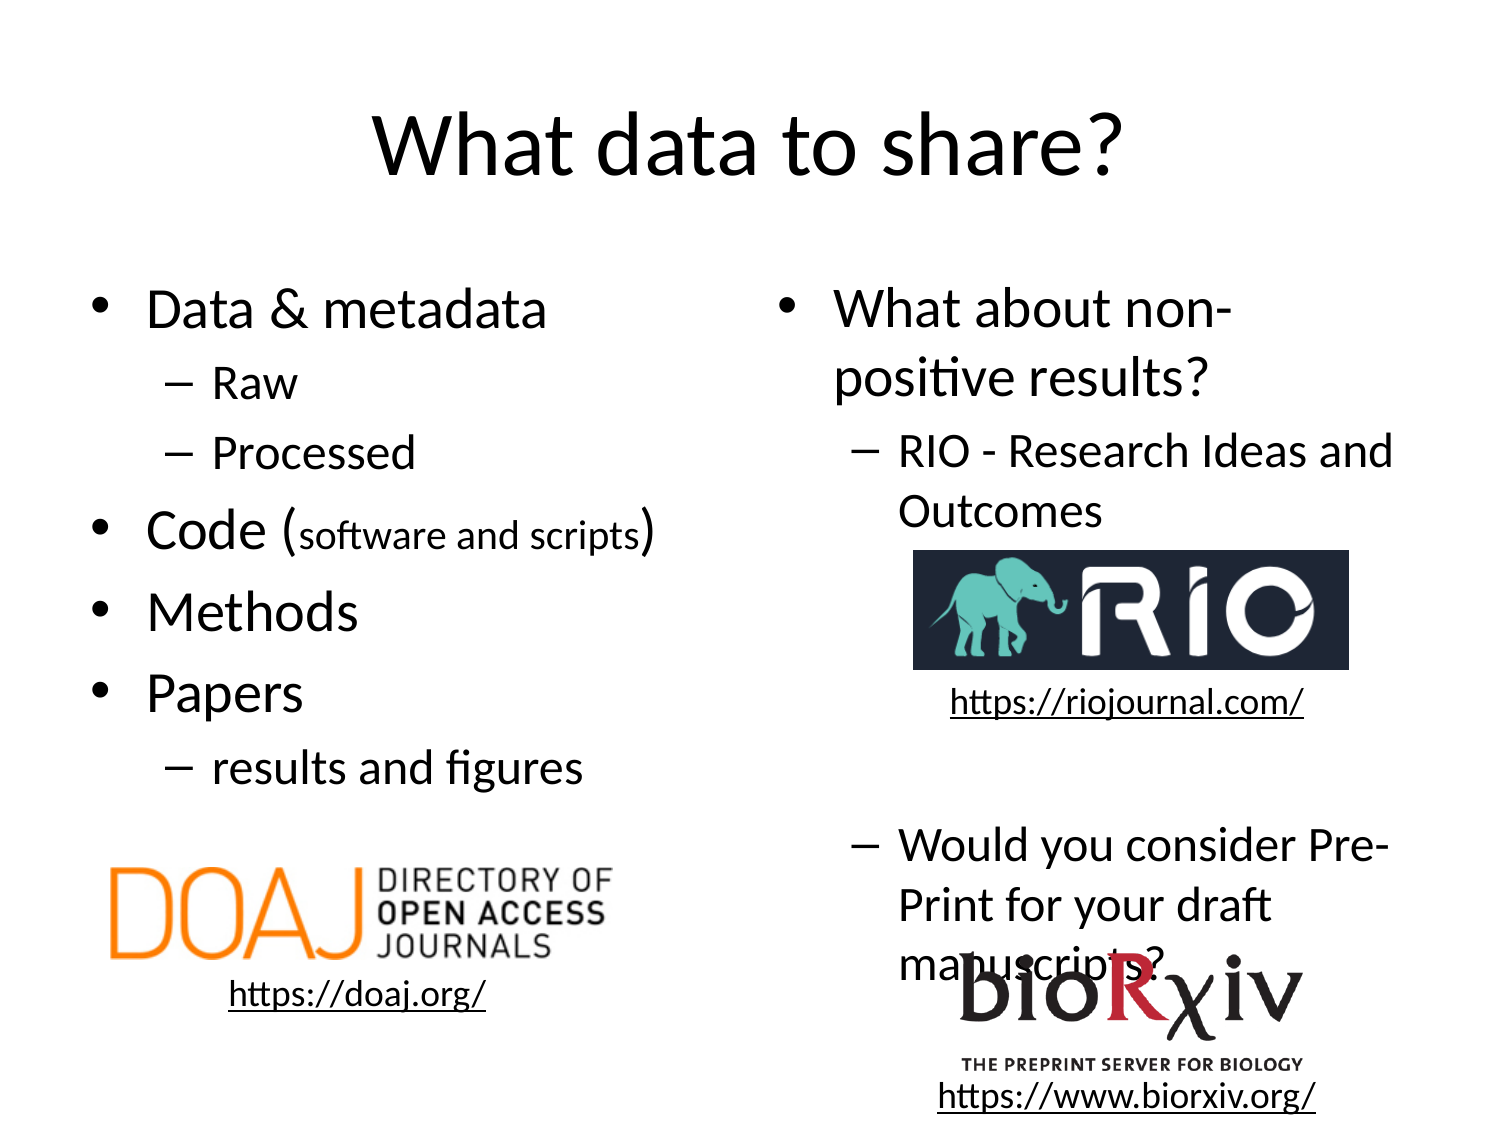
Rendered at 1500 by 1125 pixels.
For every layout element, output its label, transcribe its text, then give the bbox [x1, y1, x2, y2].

picture [110, 866, 613, 960]
picture [959, 951, 1303, 1072]
text_box https://riojournal.com/ [913, 676, 1349, 730]
list What about non-positive results? RIO - Research Ideas and Outcomes Would you consider Pre-Print for your draft manuscripts? [762, 262, 1425, 1005]
picture [913, 550, 1350, 671]
text_box https://doaj.org/ [110, 966, 613, 1022]
text_box https://www.biorxiv.org/ [922, 1063, 1340, 1124]
title What data to share? [75, 45, 1425, 233]
list Data & metadata Raw Processed Code (software and scripts) Methods Papers results and figures [75, 262, 738, 1005]
